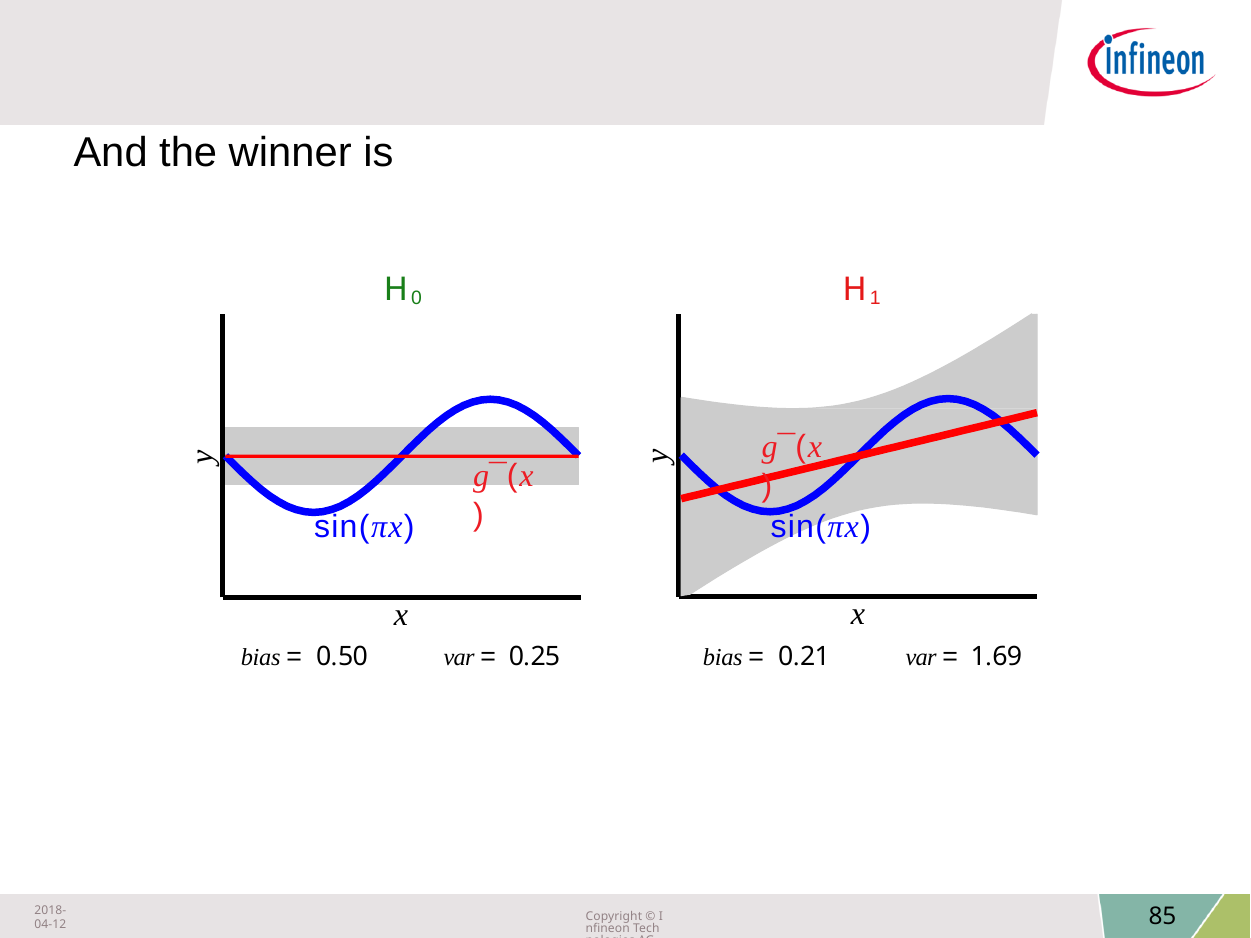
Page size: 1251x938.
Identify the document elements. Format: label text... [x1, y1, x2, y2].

slide_number 85 [1136, 895, 1177, 938]
text_box x [393, 592, 414, 632]
text_box [681, 491, 775, 596]
text_box [823, 455, 857, 464]
text_box [718, 480, 769, 512]
picture [0, 894, 1250, 938]
text_box H0 [383, 266, 424, 309]
text_box [550, 427, 579, 454]
text_box bias = 0.21 [701, 637, 834, 671]
picture [0, 0, 1250, 125]
text_box [403, 399, 577, 454]
text_box [225, 458, 254, 485]
text_box g¯(x) [760, 424, 823, 503]
text_box var = 1.69 [904, 637, 1028, 671]
text_box H1 [841, 266, 883, 309]
text_box [681, 456, 716, 498]
text_box bias = 0.50 [239, 637, 372, 671]
text_box [225, 454, 472, 458]
text_box [823, 456, 1038, 515]
text_box sin(πx) [769, 503, 875, 544]
text_box var = 0.25 [442, 637, 566, 671]
text_box y [186, 447, 220, 466]
text_box sin(πx) [313, 504, 418, 545]
text_box And the winner is [73, 125, 665, 176]
text_box g¯(x) [472, 453, 535, 532]
text_box [535, 458, 579, 485]
text_box x [850, 591, 871, 632]
text_box [373, 458, 472, 485]
text_box [681, 455, 760, 489]
text_box y [641, 446, 676, 465]
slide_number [34, 895, 74, 938]
text_box [227, 458, 400, 513]
text_box [681, 313, 1038, 455]
text_box [535, 454, 579, 458]
footer Copyright © Infineon Technologies AG 2018. All rights reserved. [585, 895, 665, 938]
text_box [225, 427, 430, 454]
text_box [859, 398, 1001, 455]
text_box [823, 456, 859, 489]
text_box [862, 422, 1038, 456]
